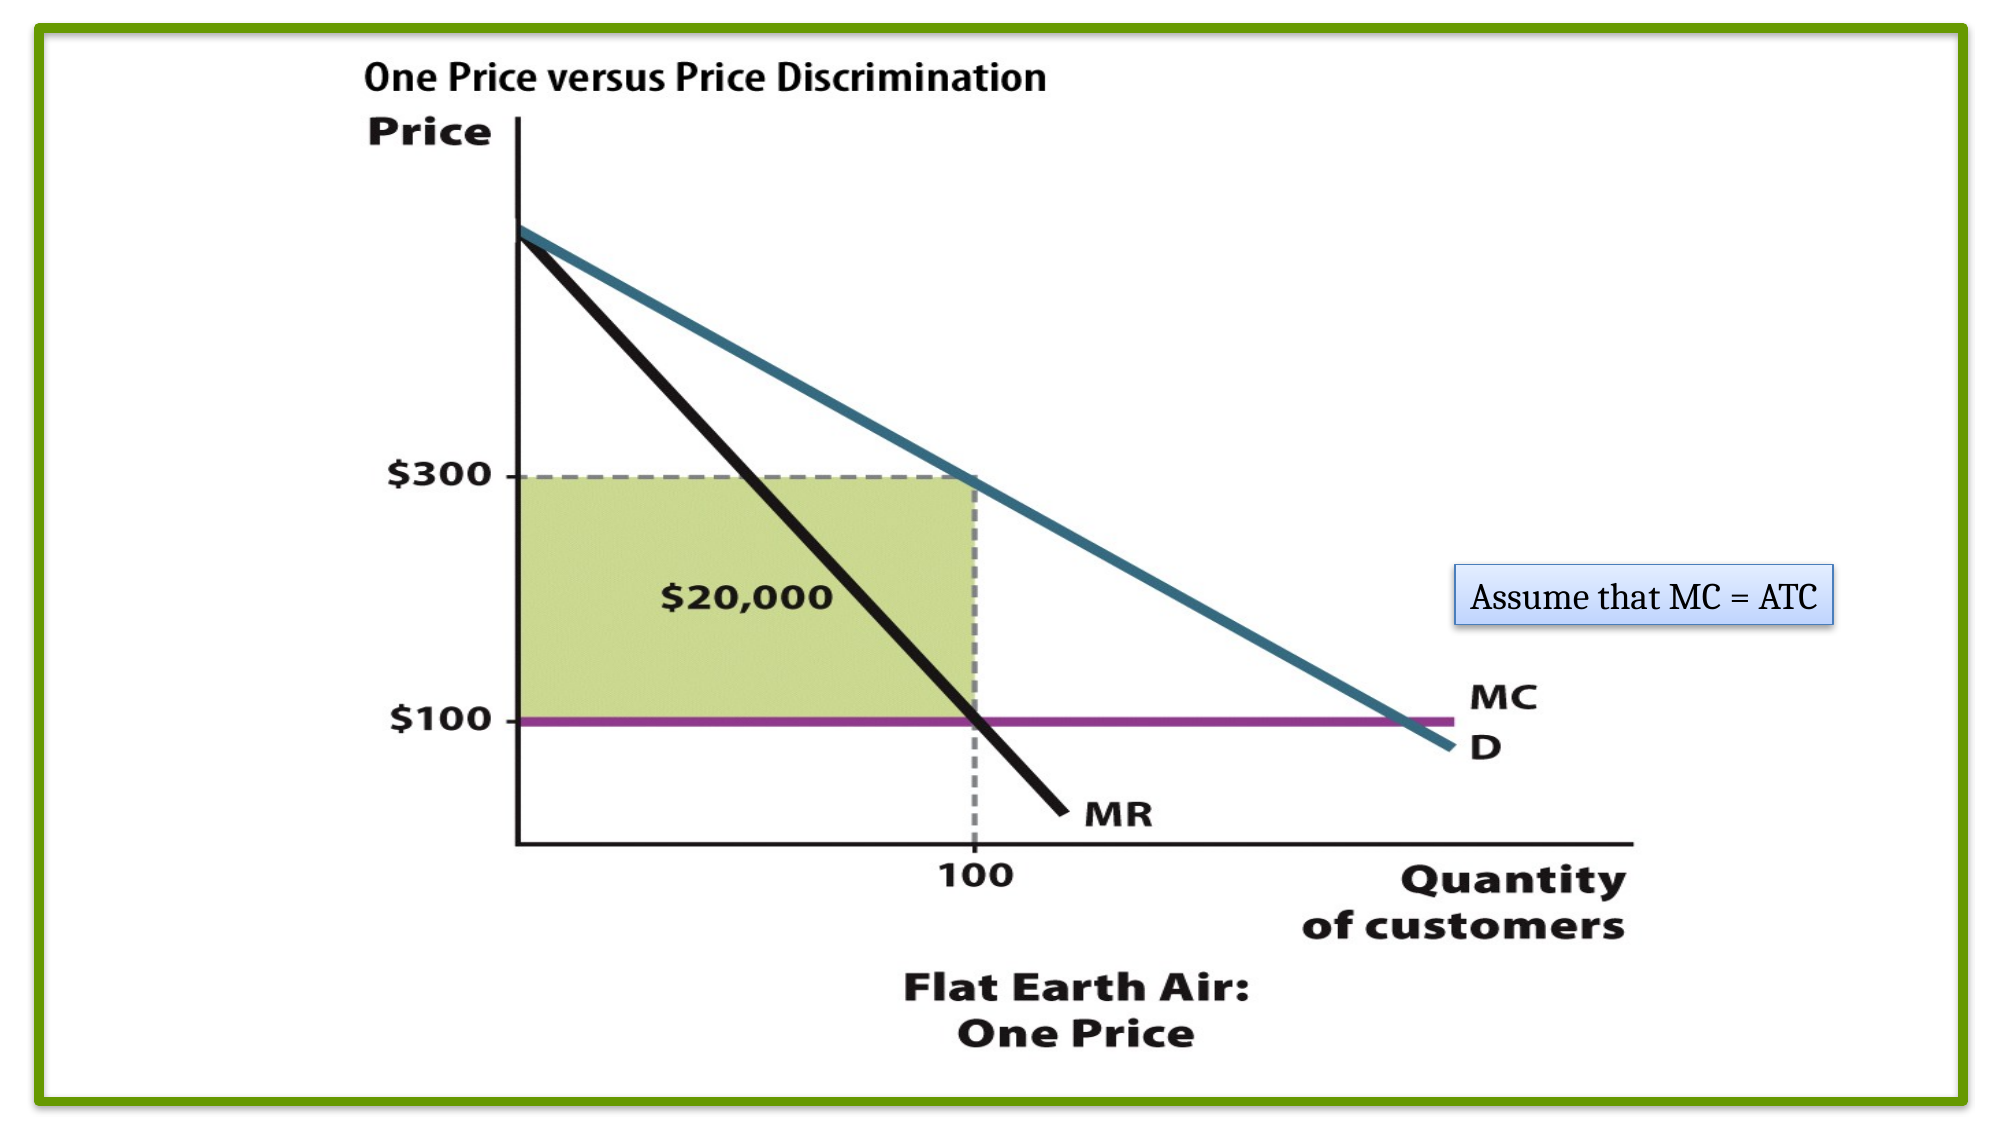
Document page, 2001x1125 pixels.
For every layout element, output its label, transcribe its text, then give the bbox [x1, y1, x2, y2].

text_box Assume that MC = ATC [1653, 564, 1834, 625]
picture [349, 57, 1651, 1072]
